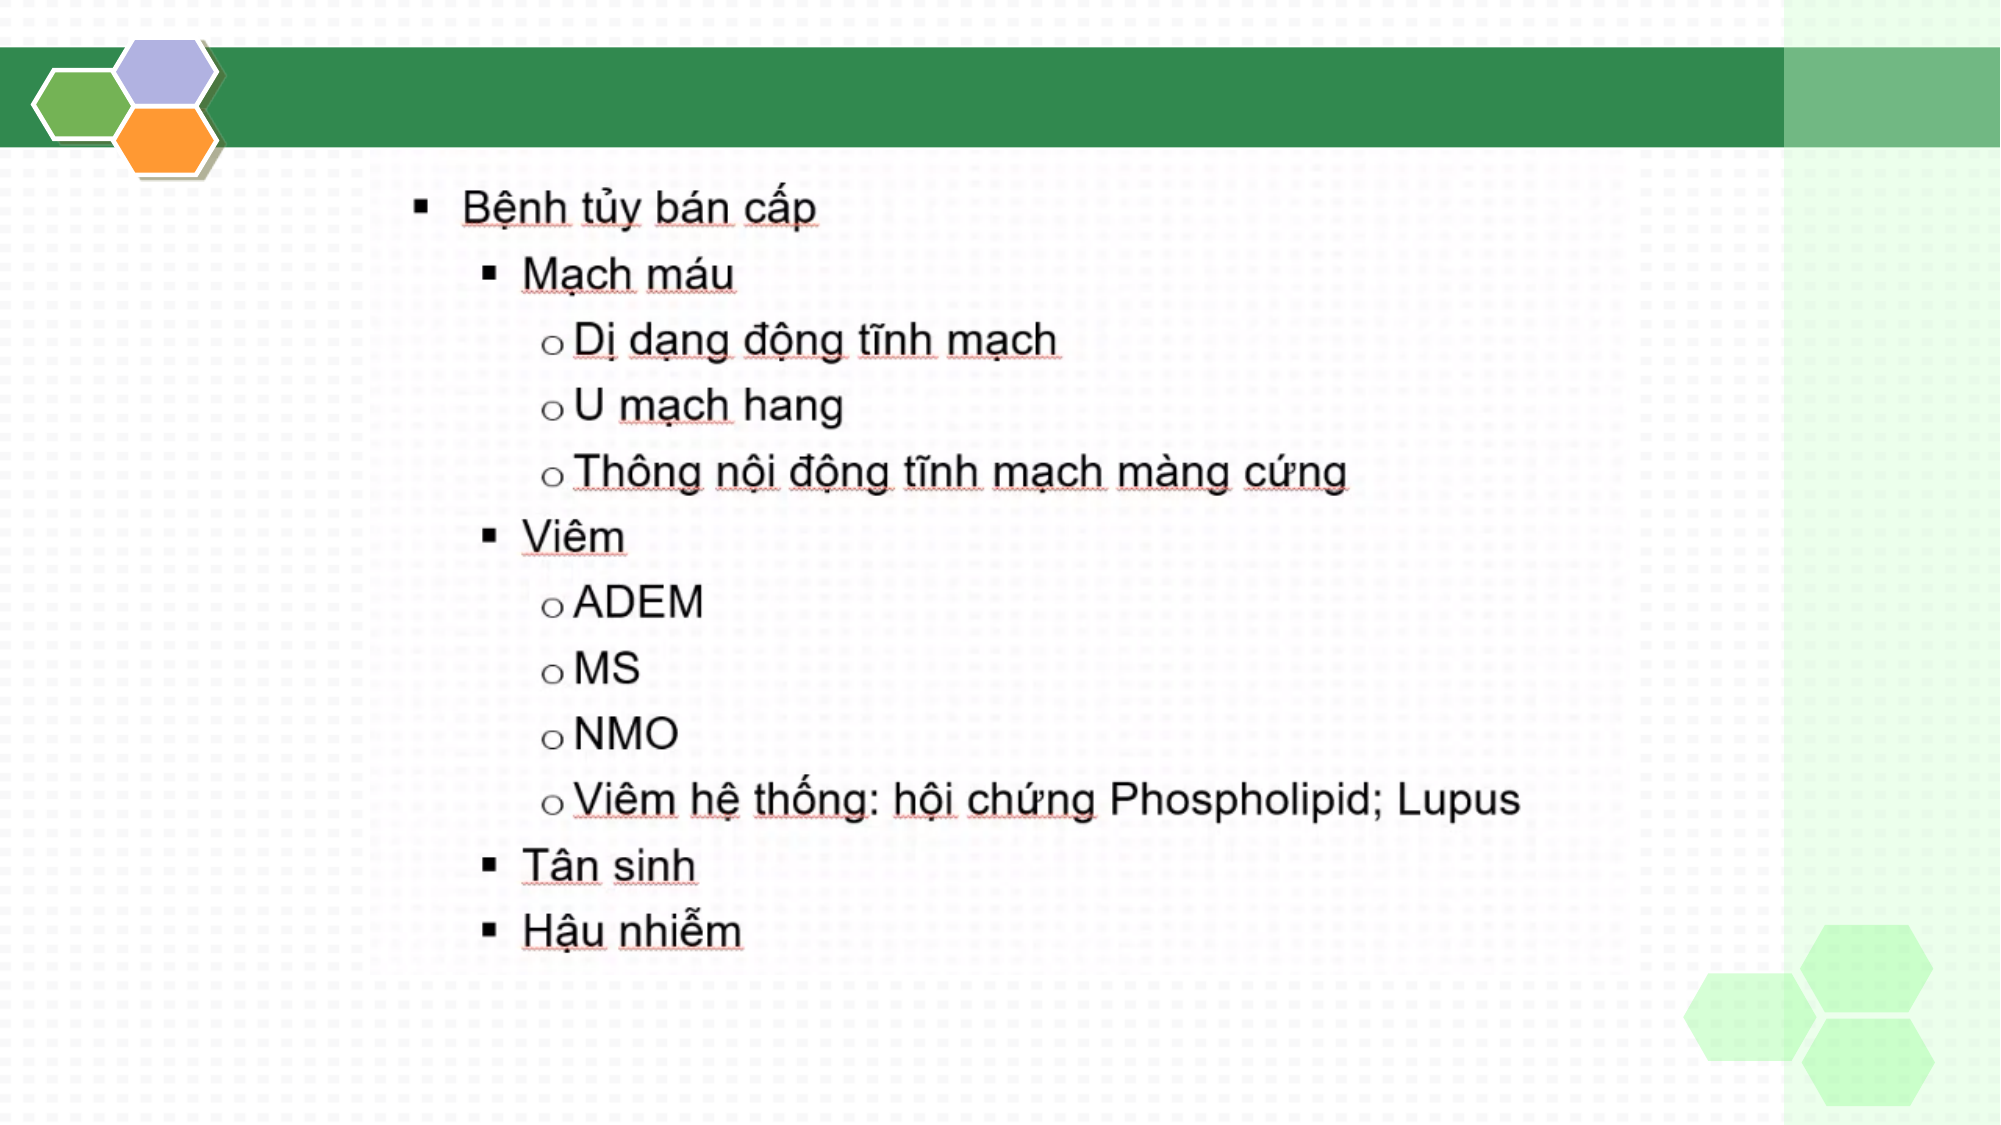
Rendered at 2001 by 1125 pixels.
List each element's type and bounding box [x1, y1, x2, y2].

picture [0, 0, 1784, 47]
picture [0, 148, 1784, 1125]
